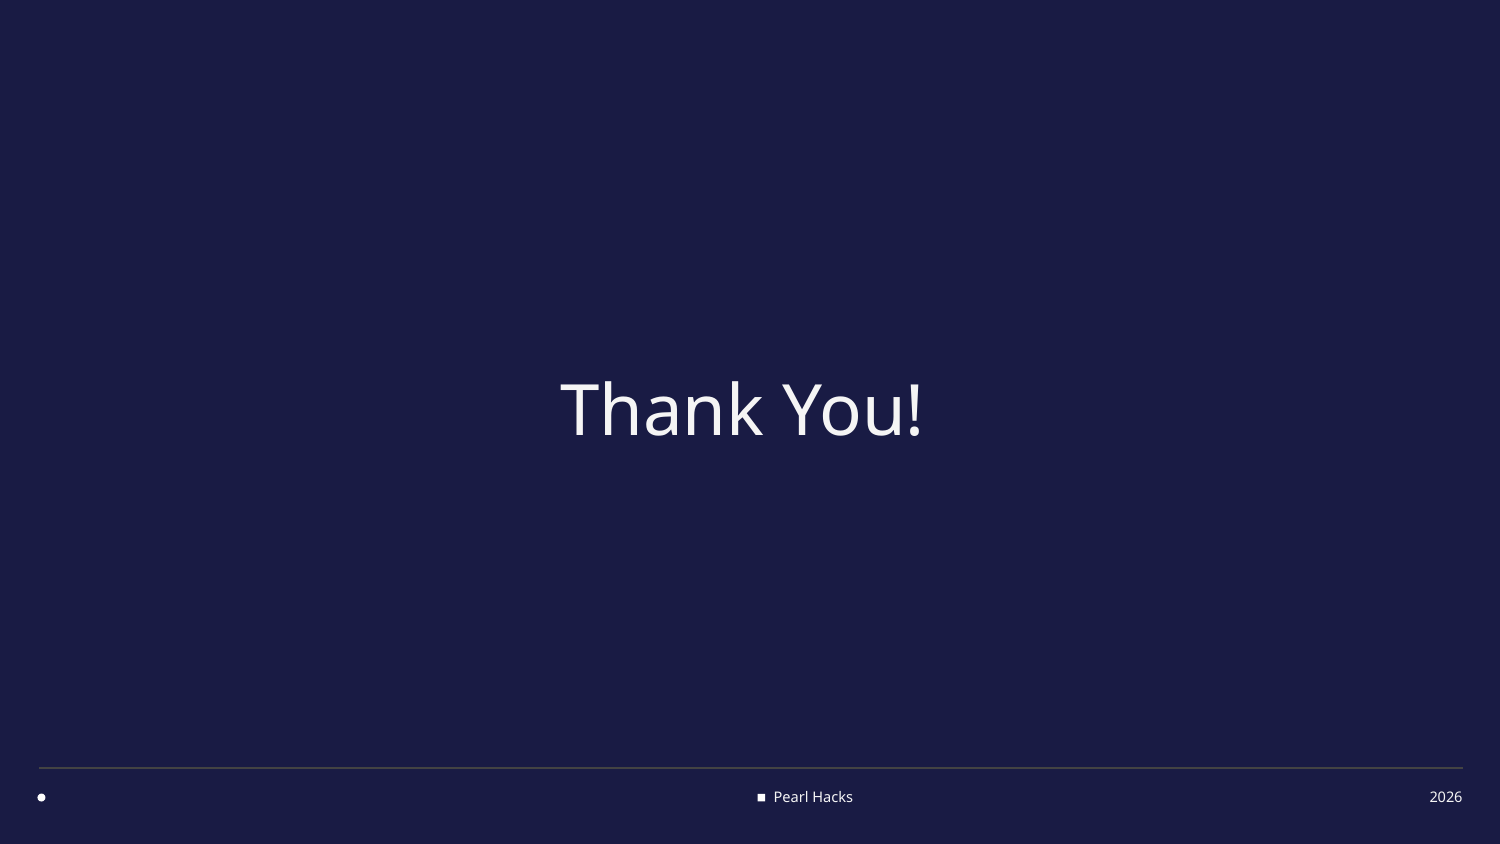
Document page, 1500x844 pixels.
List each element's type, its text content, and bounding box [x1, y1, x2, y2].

title Thank You! [429, 377, 1071, 534]
subtitle 2026 [1125, 768, 1463, 806]
subtitle Pearl Hacks [773, 767, 1151, 806]
